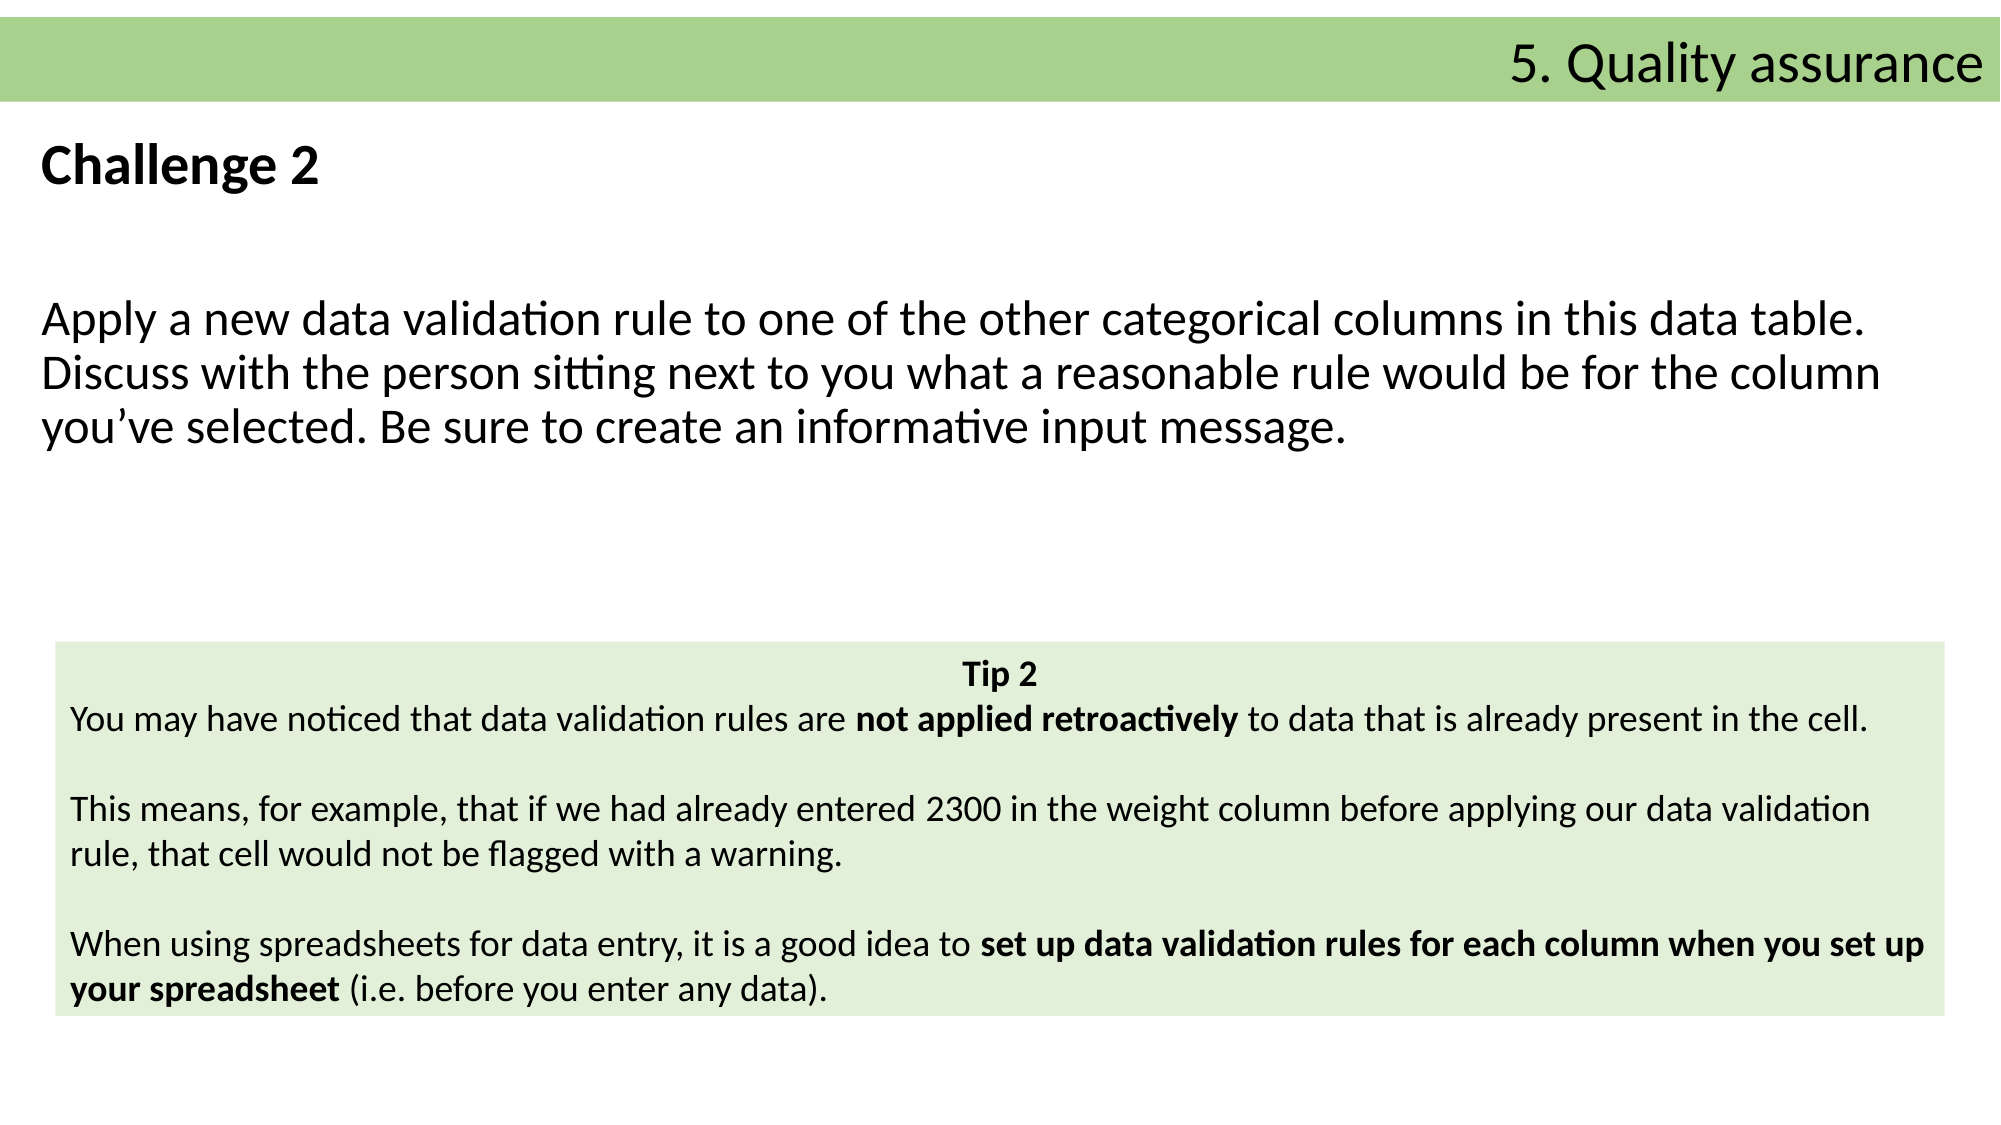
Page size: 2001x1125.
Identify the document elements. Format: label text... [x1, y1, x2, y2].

text_box Tip 2 You may have noticed that data validation rules are not applied retroactively to data that is already present in the cell. This means, for example, that if we had already entered 2300 in the weight column before applying our data validation rule, that cell would not be flagged with a warning. When using spreadsheets for data entry, it is a good idea to set up data validation rules for each column when you set up your spreadsheet (i.e. before you enter any data). [55, 641, 1945, 1017]
text_box 5. Quality assurance [0, 17, 2000, 102]
list Challenge 2 Apply a new data validation rule to one of the other categorical columns in this data table. Discuss with the person sitting next to you what a reasonable rule would be for the column you’ve selected. Be sure to create an informative input message. [26, 126, 1916, 919]
